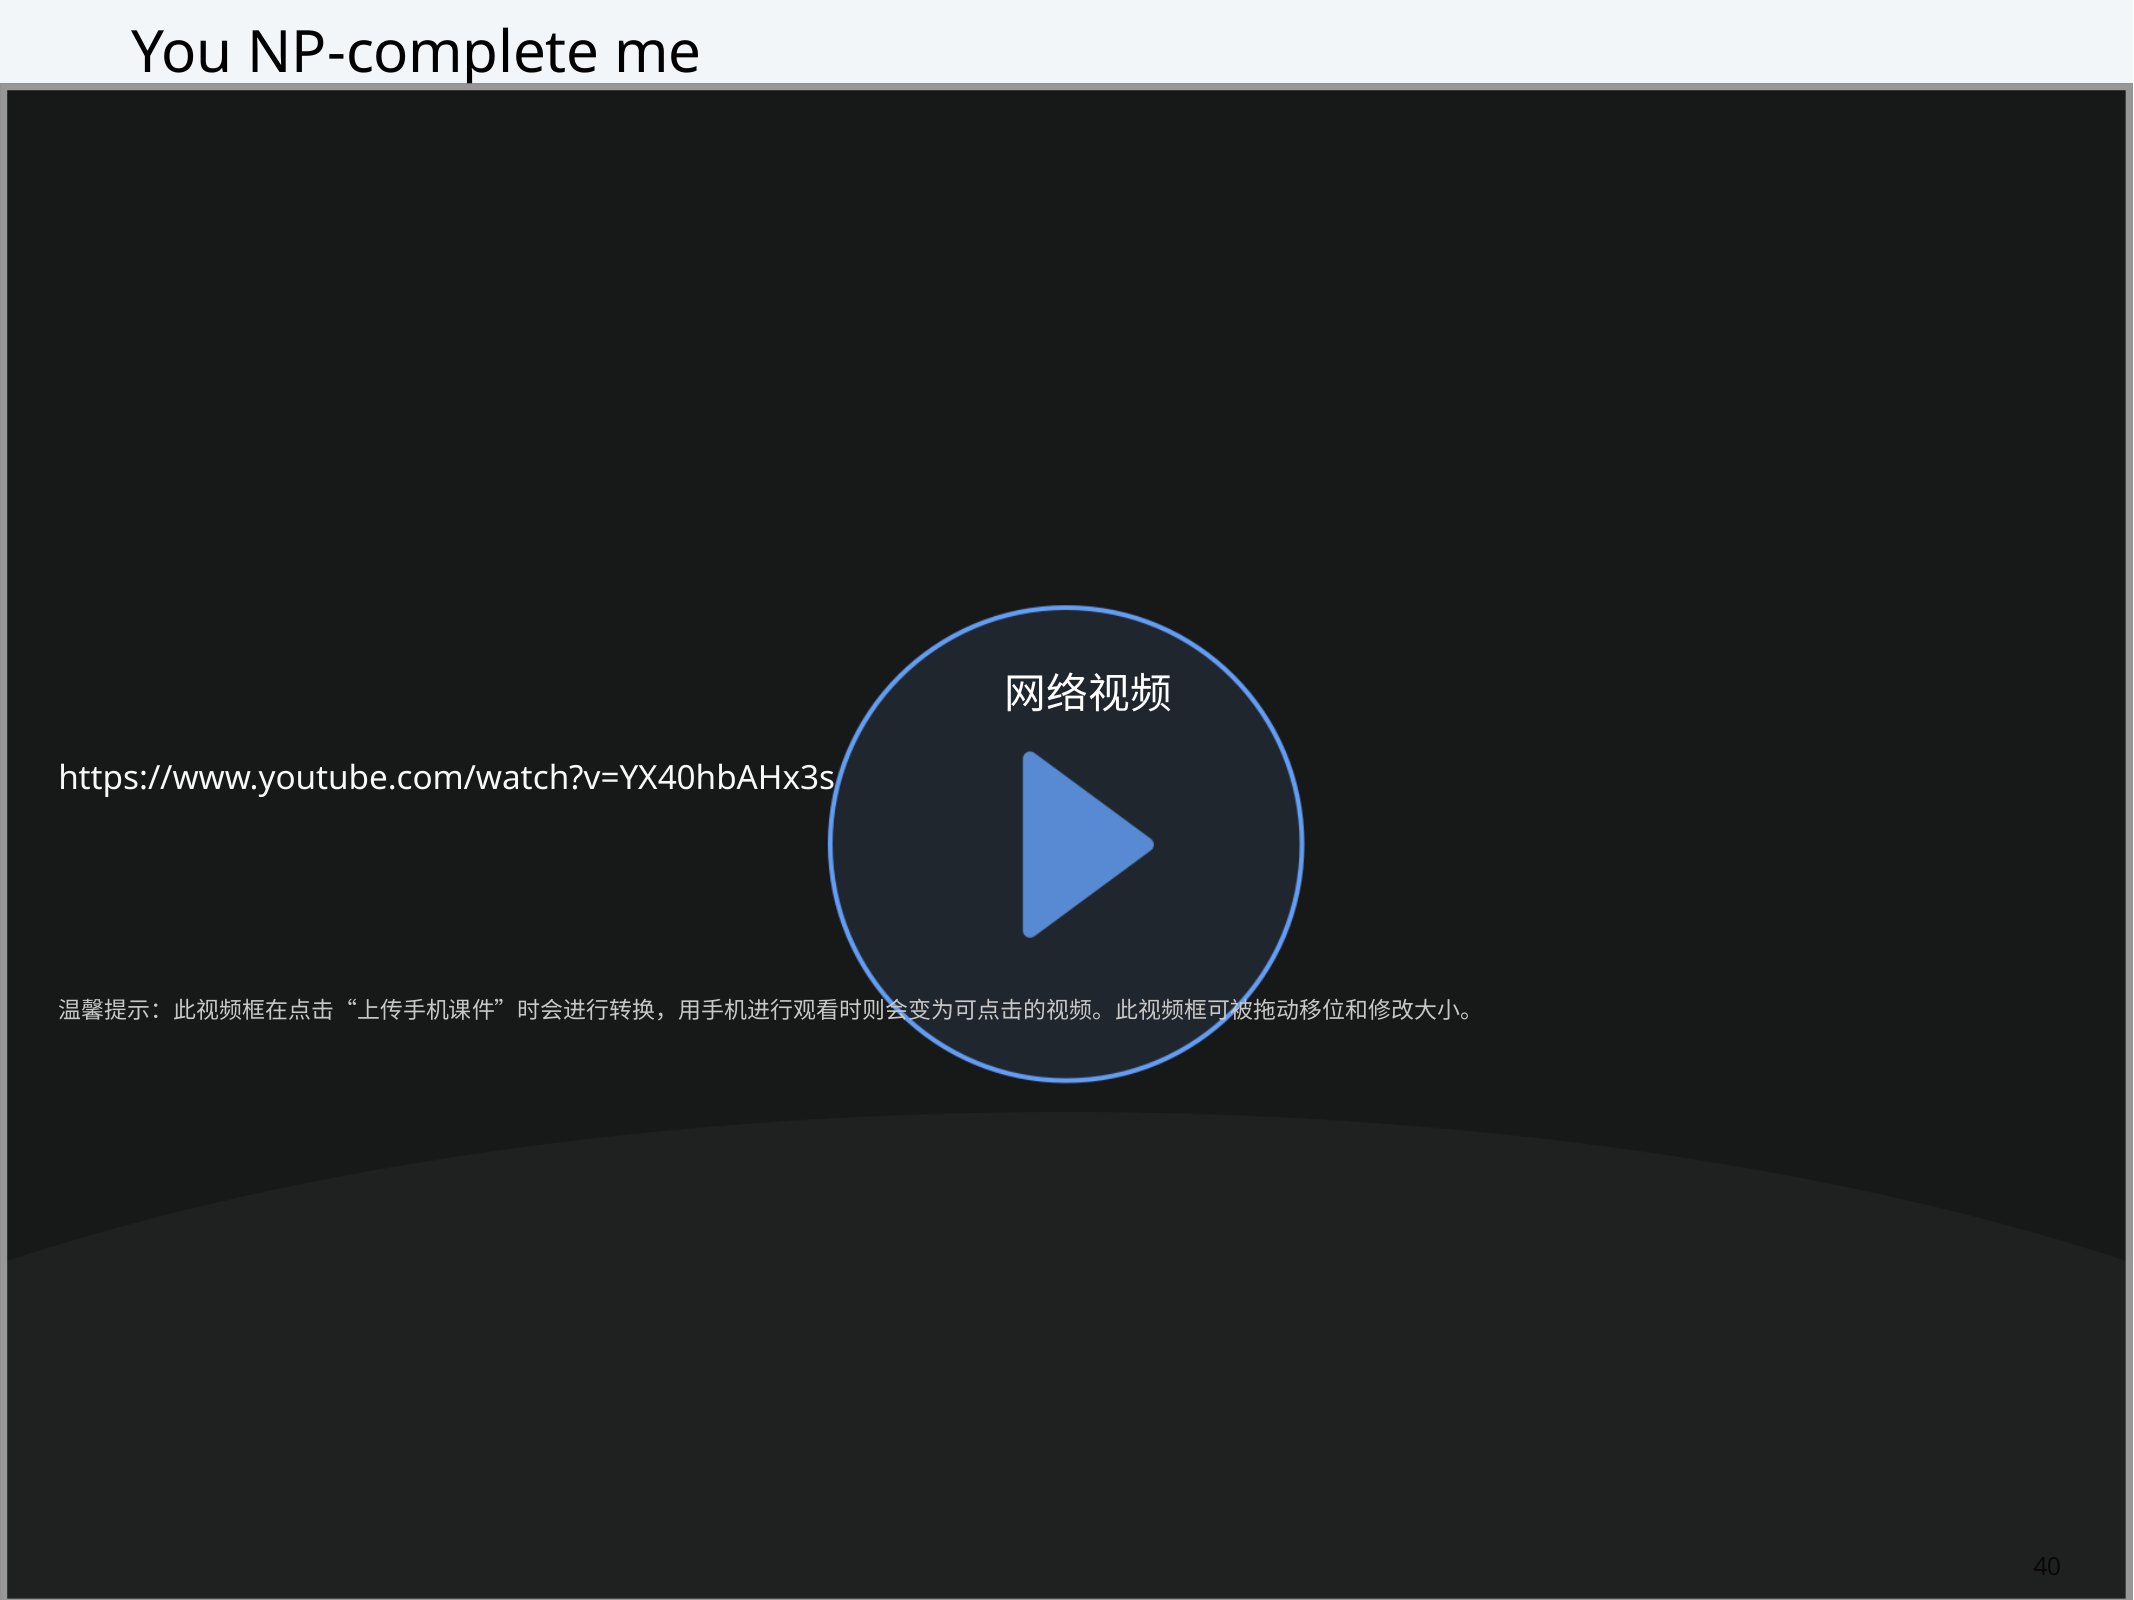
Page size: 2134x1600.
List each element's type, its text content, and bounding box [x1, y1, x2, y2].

text_box 网络视频 https://www.youtube.com/watch?v=YX40hbAHx3s 温馨提示：此视频框在点击“上传手机课件”时会进行转换，用手机进行观看时则会变为可点击的视频。此视频框可被拖动移位和修改大小。 [0, 81, 2134, 1600]
title You NP-complete me [129, 12, 884, 81]
